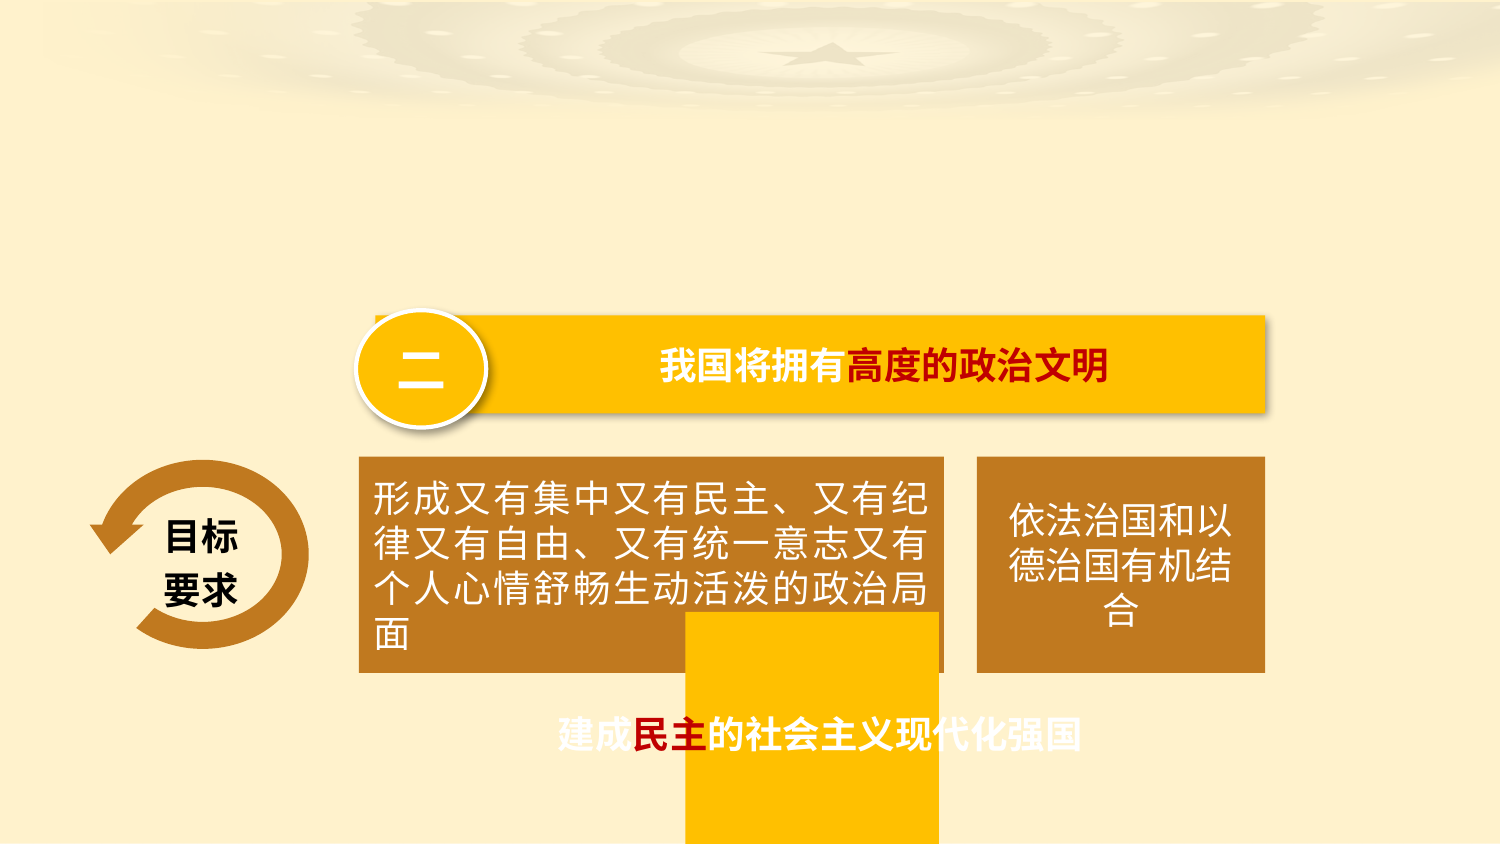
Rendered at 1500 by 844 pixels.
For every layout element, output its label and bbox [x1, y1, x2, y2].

text_box [83, 446, 323, 663]
text_box [355, 309, 1266, 767]
